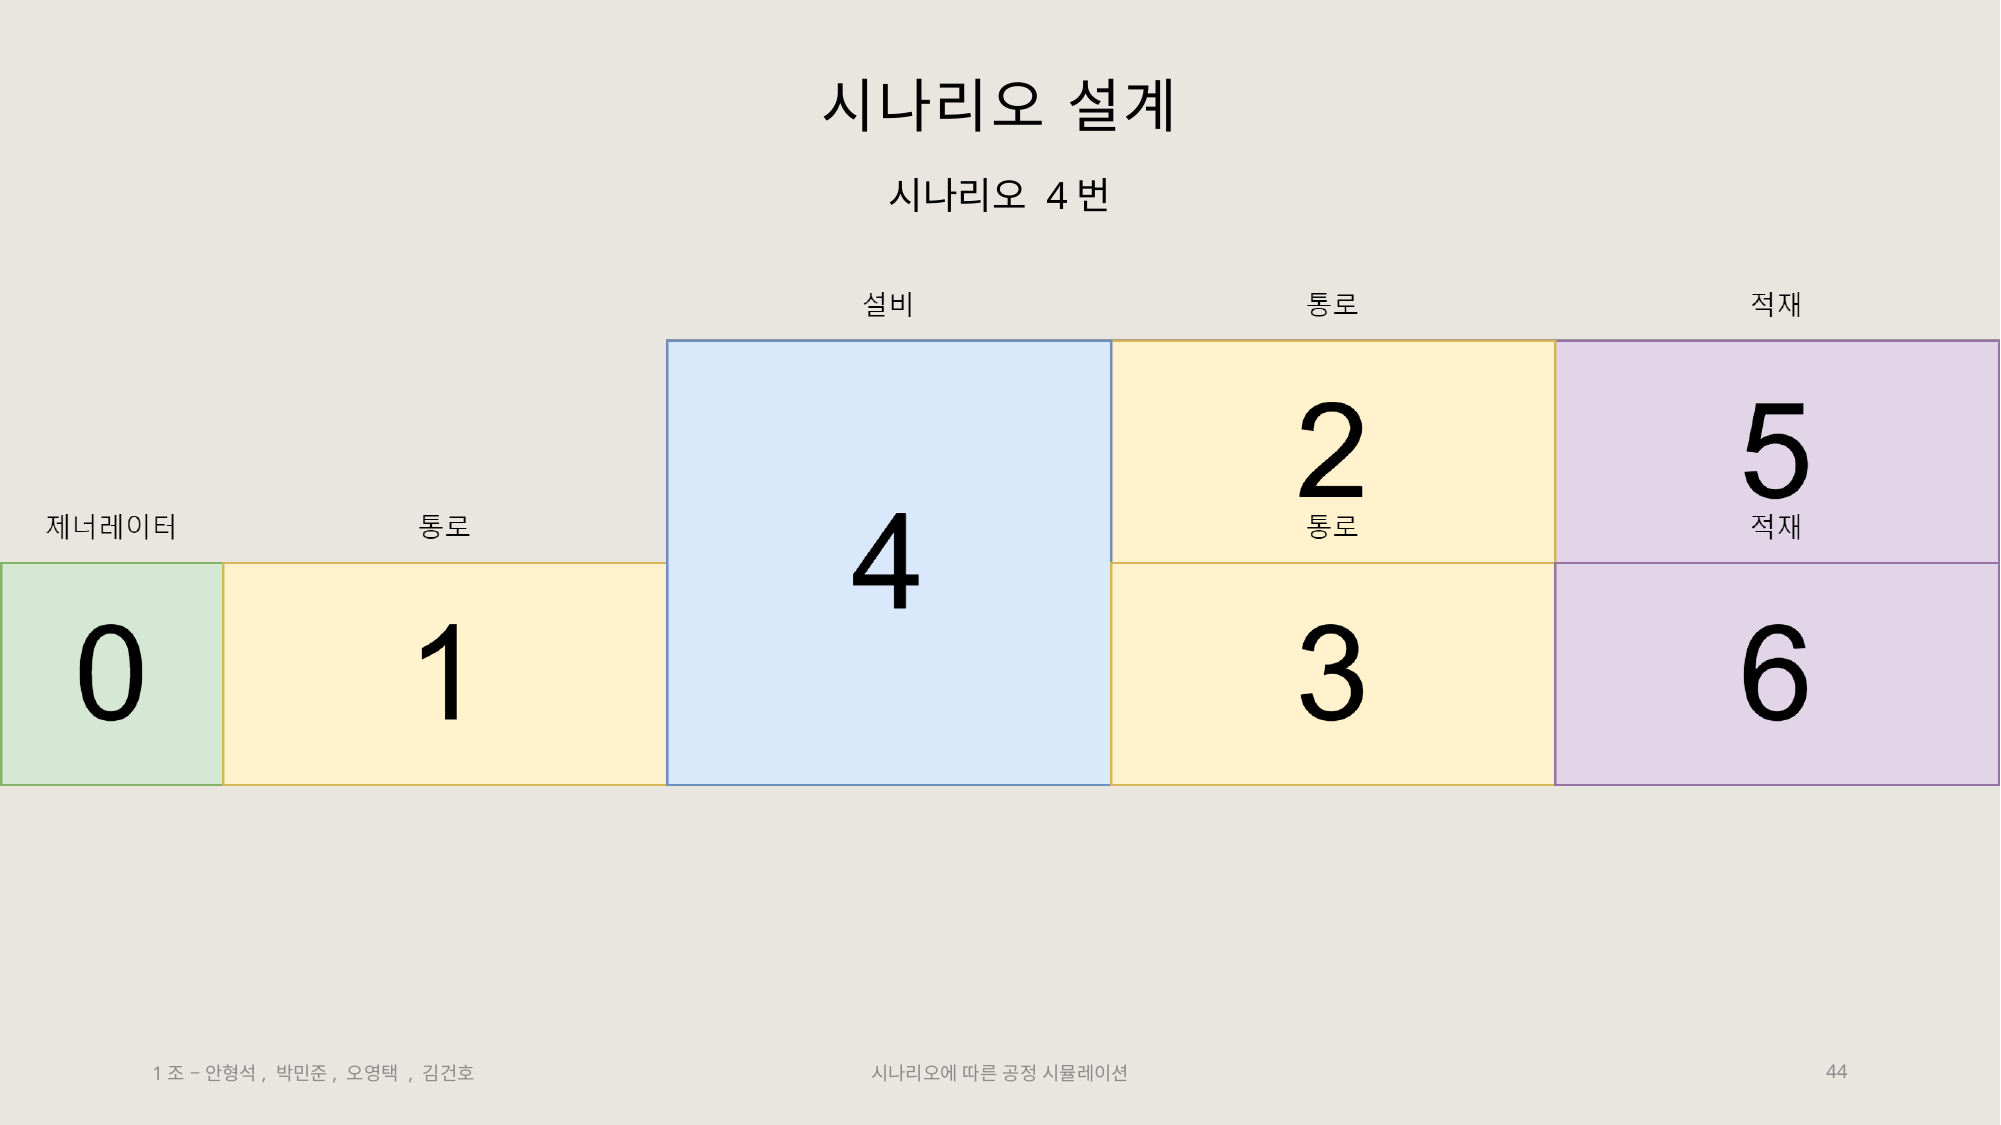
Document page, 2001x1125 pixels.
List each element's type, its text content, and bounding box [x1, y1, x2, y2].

title 시나리오 설계 [137, 0, 1863, 117]
picture [0, 117, 2000, 1008]
footer 시나리오에 따른 공정 시뮬레이션 [662, 1042, 1338, 1103]
slide_number 1조 – 안형석, 박민준, 오영택 , 김건호 [137, 1042, 588, 1103]
slide_number 44 [1412, 1042, 1863, 1103]
